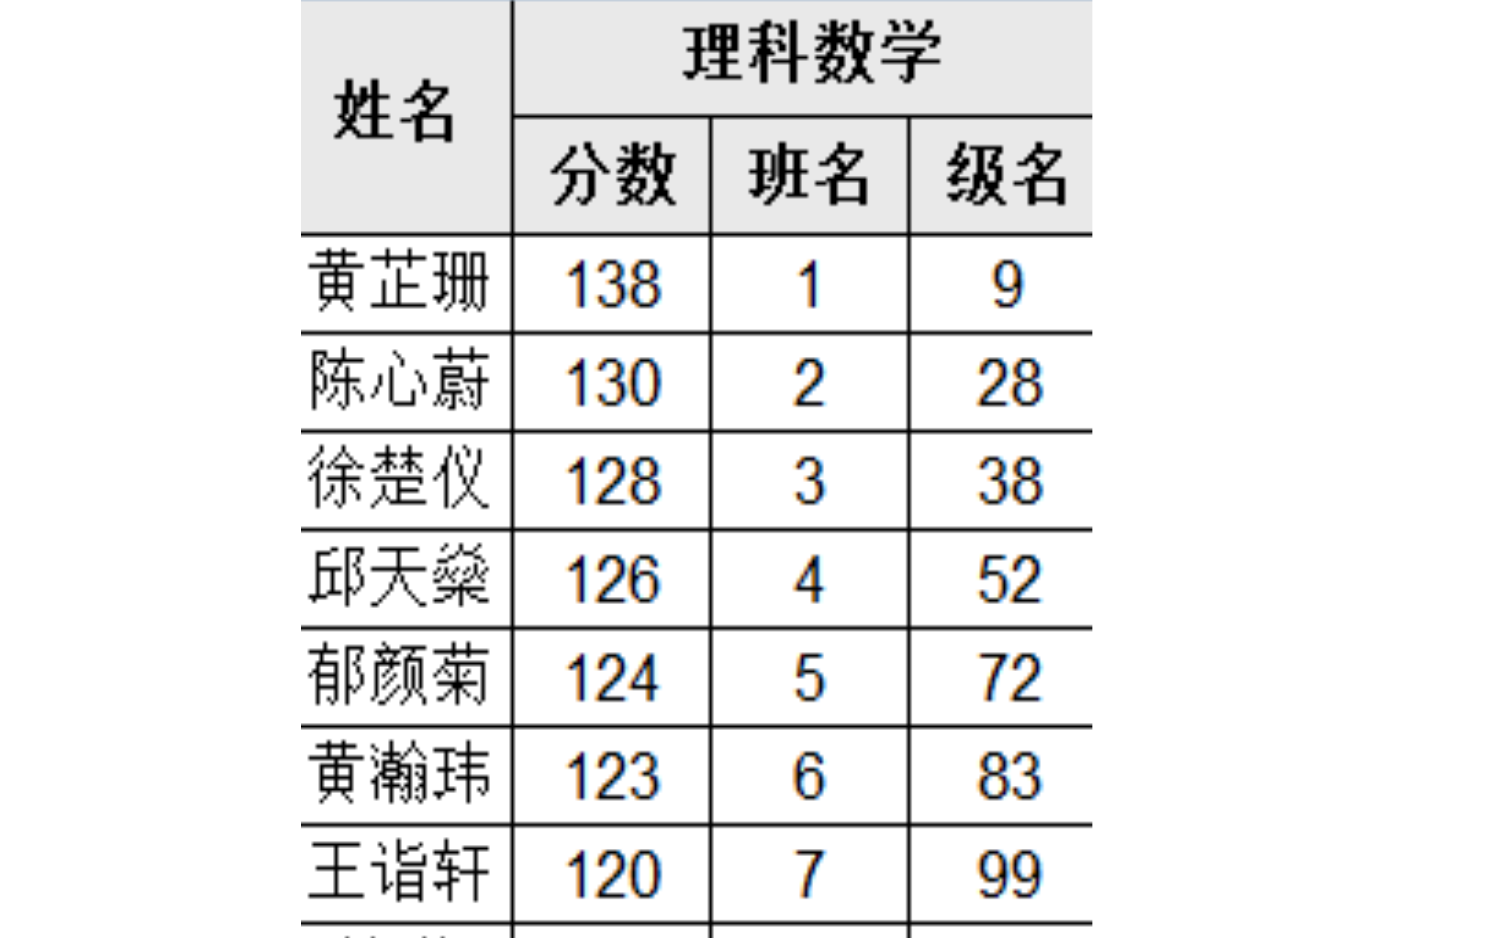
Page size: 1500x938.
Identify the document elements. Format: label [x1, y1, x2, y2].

picture [300, 0, 1093, 938]
